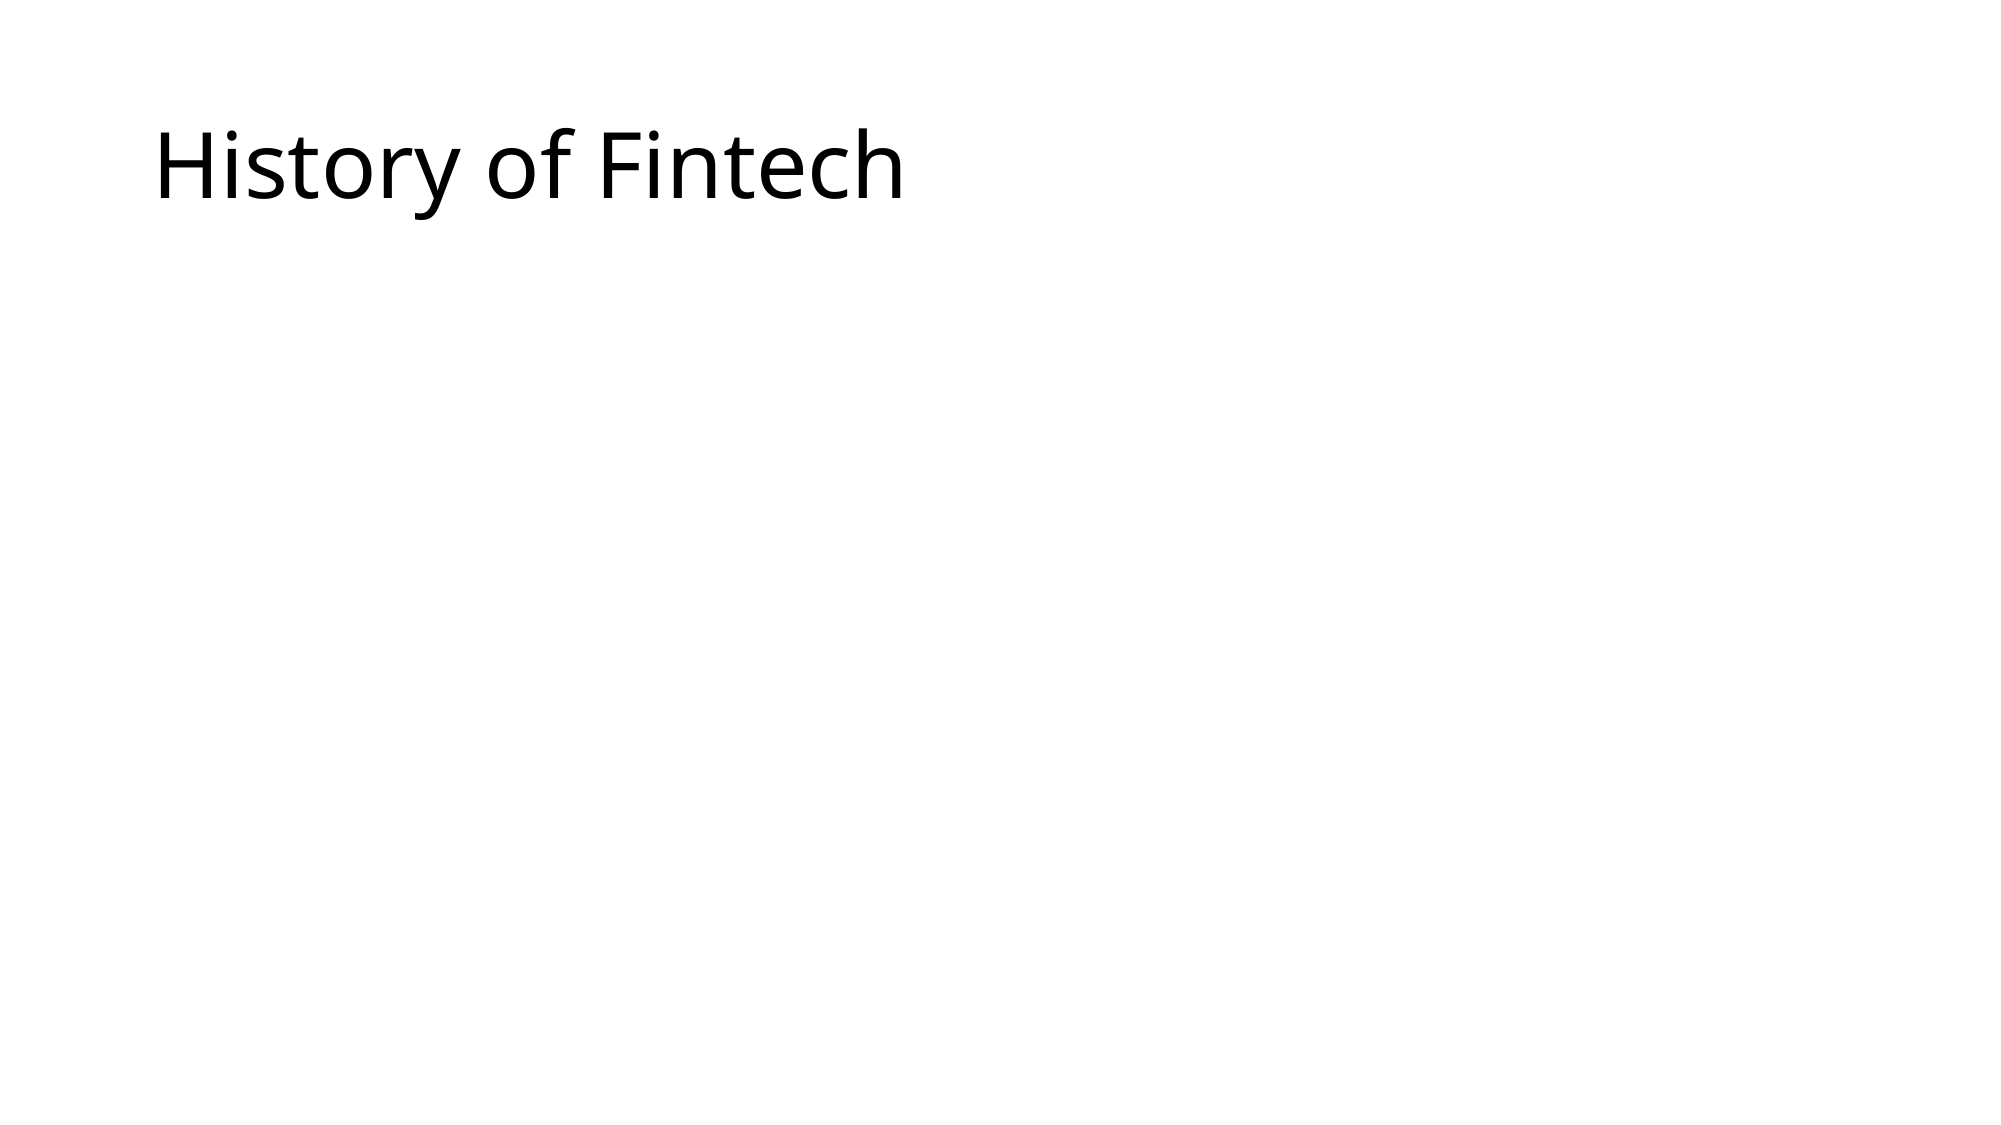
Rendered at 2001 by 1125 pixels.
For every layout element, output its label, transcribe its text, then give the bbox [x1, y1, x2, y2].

title History of Fintech [137, 59, 1863, 278]
